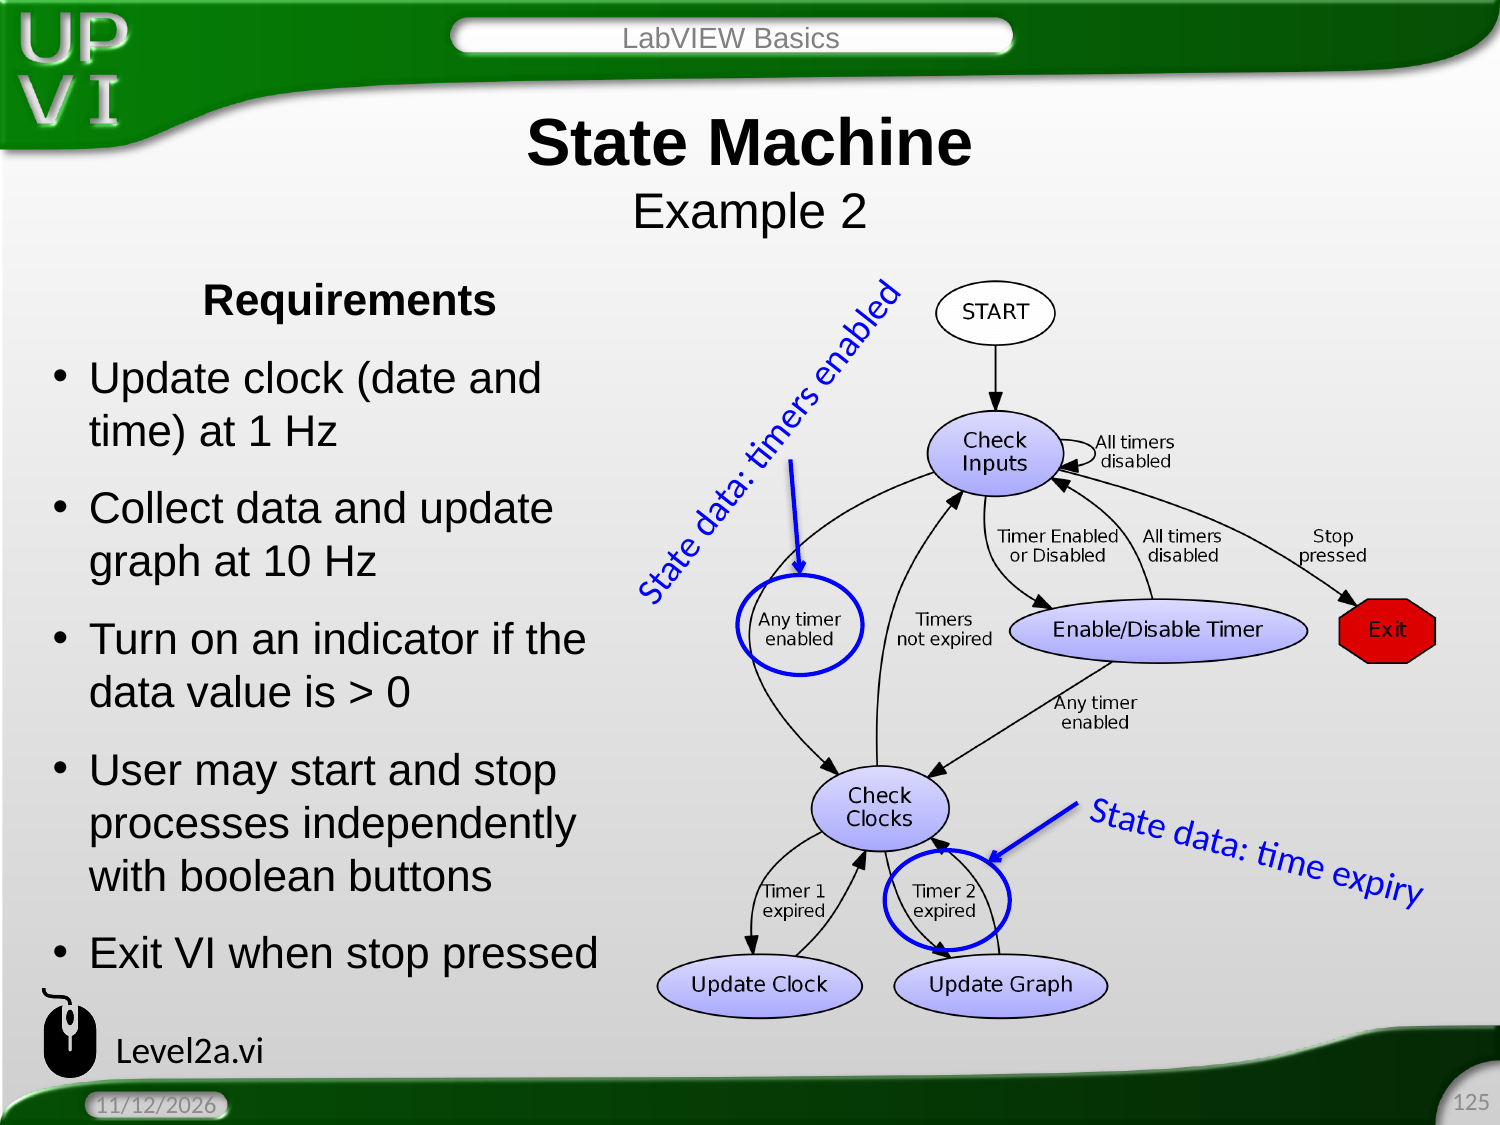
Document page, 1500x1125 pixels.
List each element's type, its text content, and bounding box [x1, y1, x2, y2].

footer LabVIEW Basics [450, 6, 1013, 67]
text_box Level2a.vi [118, 1018, 280, 1079]
list Requirements Update clock (date and time) at 1 Hz Collect data and update graph at 10 Hz Turn on an indicator if the data value is > 0 User may start and stop processes independently with boolean buttons Exit VI when stop pressed [37, 263, 663, 989]
picture [0, 0, 1500, 1125]
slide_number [75, 1079, 238, 1125]
slide_number 125 [1155, 1069, 1500, 1125]
title State Machine Example 2 [75, 75, 1425, 263]
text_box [736, 223, 863, 676]
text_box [884, 802, 1447, 951]
